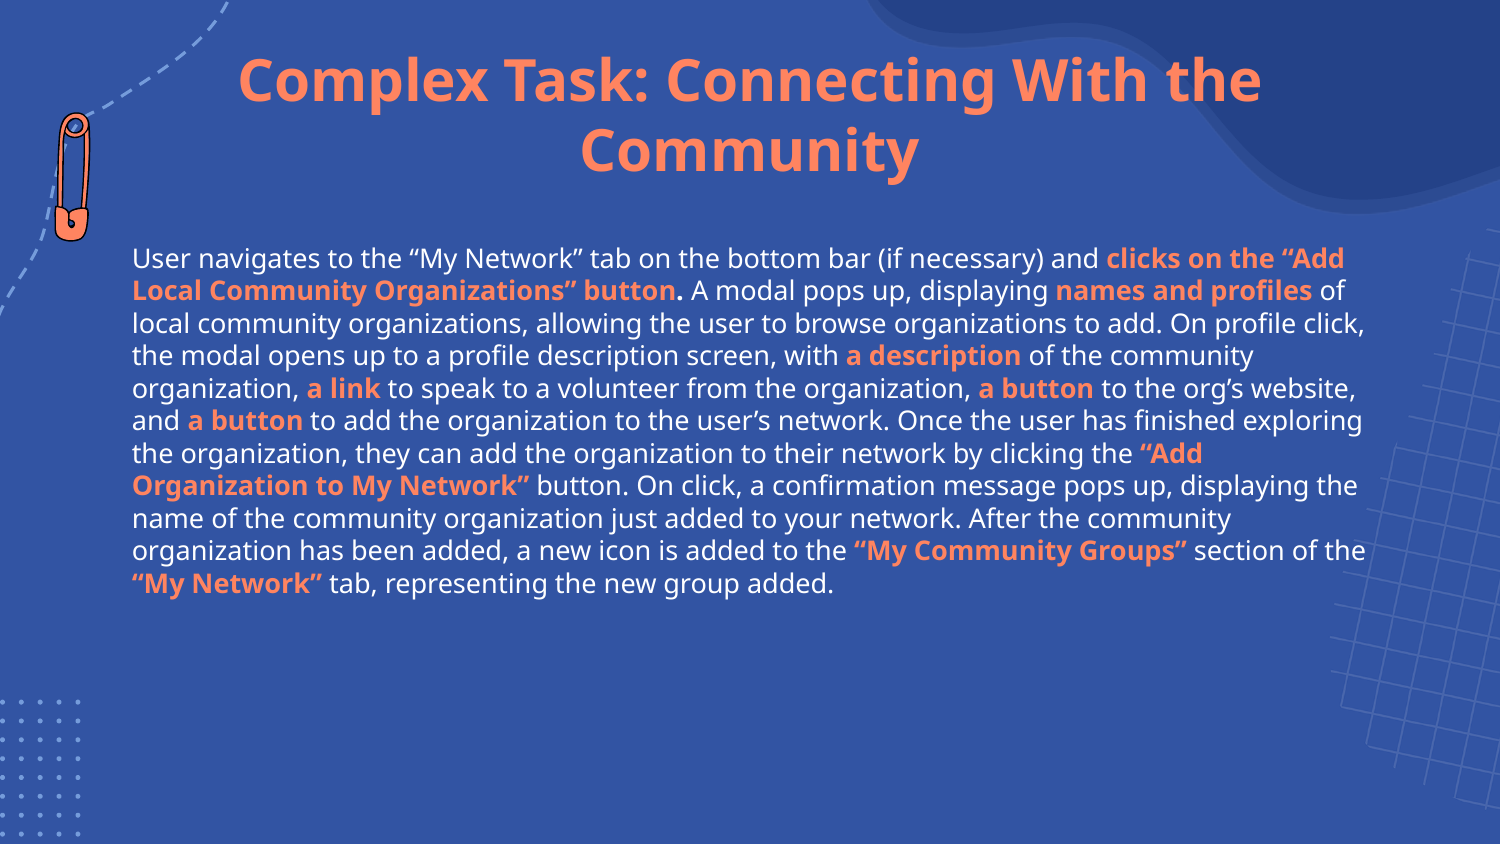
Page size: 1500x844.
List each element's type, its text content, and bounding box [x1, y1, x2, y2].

title Complex Task: Connecting With the Community [116, 88, 1383, 137]
text_box User navigates to the “My Network” tab on the bottom bar (if necessary) and clicks on the “Add Local Community Organizations” button. A modal pops up, displaying names and profiles of local community organizations, allowing the user to browse organizations to add. On profile click, the modal opens up to a profile description screen, with a description of the community organization, a link to speak to a volunteer from the organization, a button to the org’s website, and a button to add the organization to the user’s network. Once the user has finished exploring the organization, they can add the organization to their network by clicking the “Add Organization to My Network” button. On click, a confirmation message pops up, displaying the name of the community organization just added to your network. After the community organization has been added, a new icon is added to the “My Community Groups” section of the “My Network” tab, representing the new group added. [116, 226, 1383, 614]
picture [1318, 167, 1500, 838]
